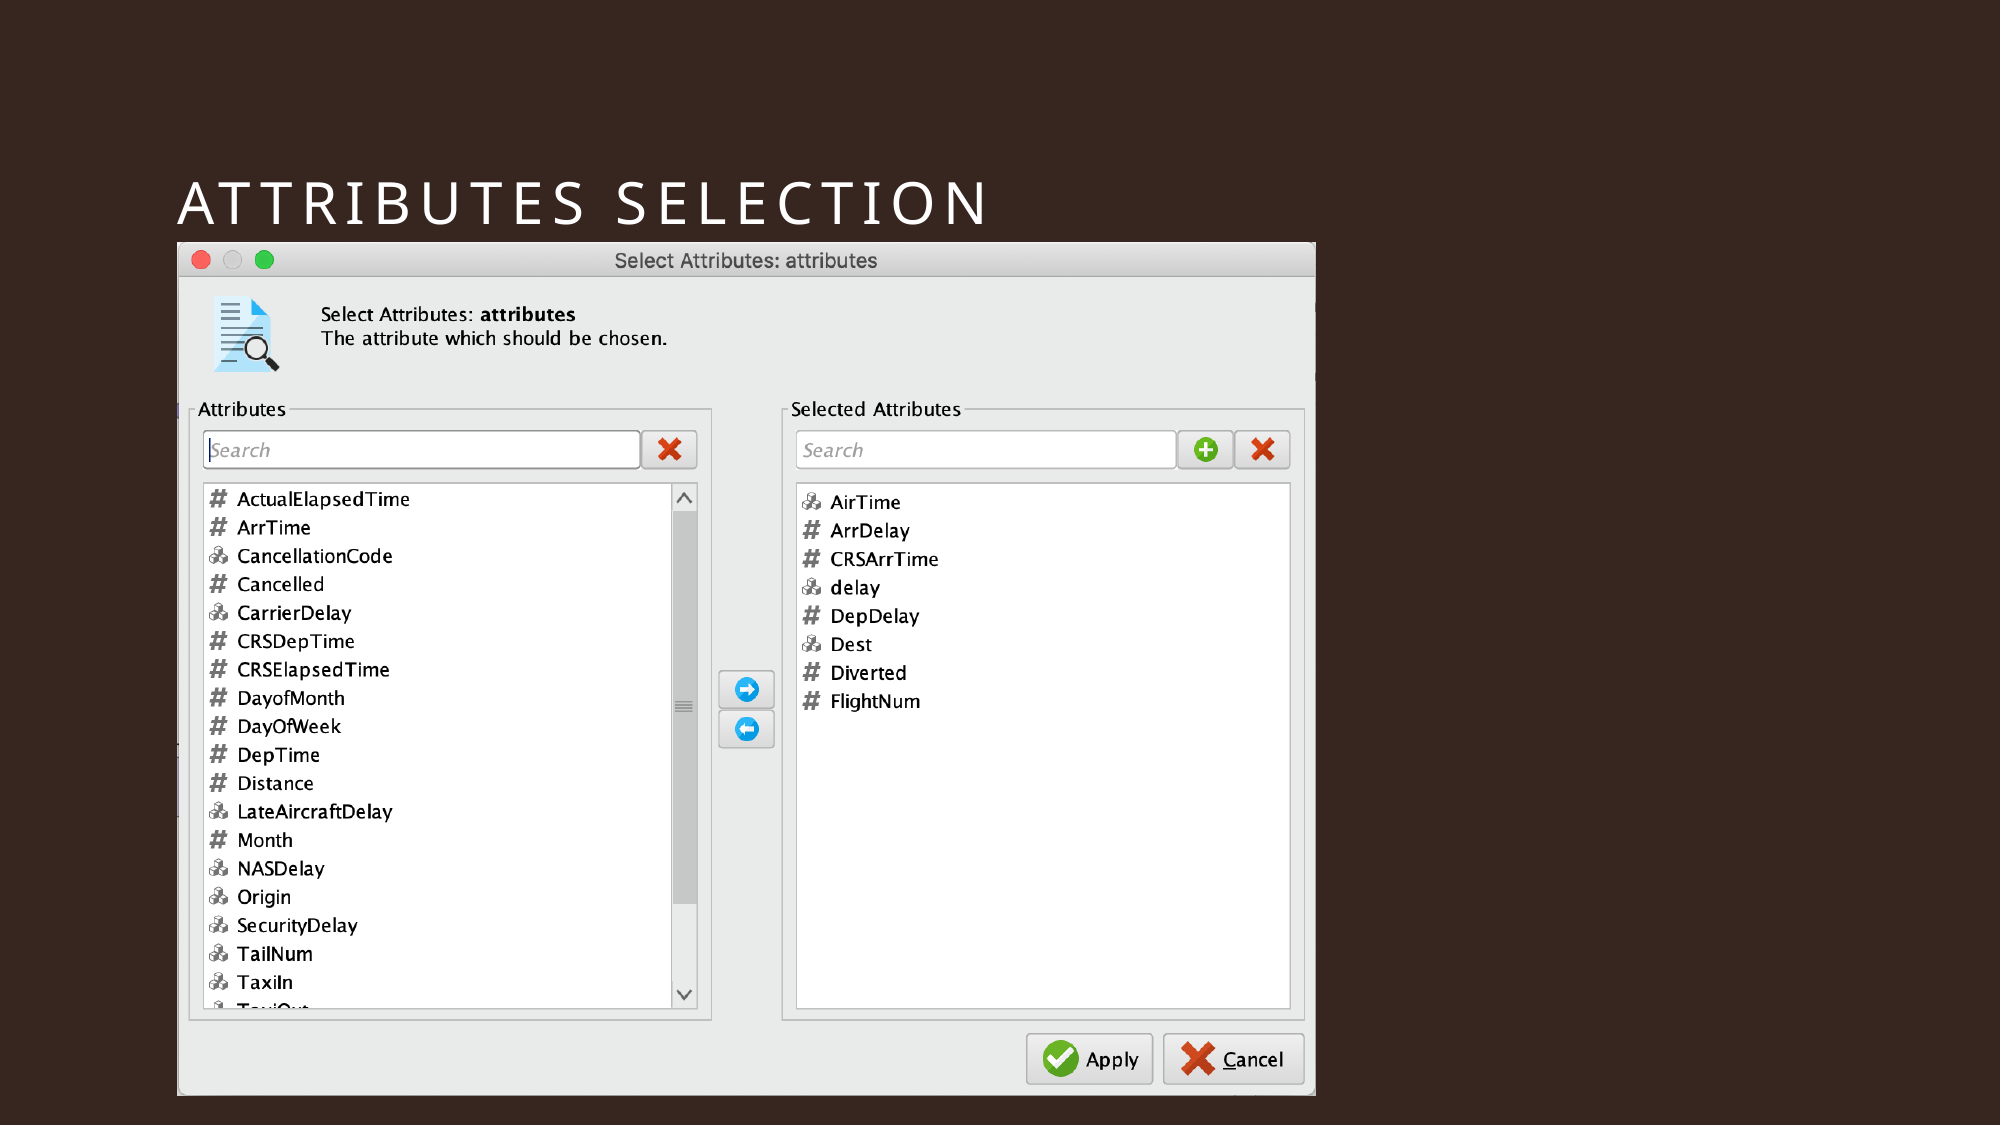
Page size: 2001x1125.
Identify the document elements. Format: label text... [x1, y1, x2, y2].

title ATTRIBUTES SELECTION [177, 165, 1822, 274]
picture [176, 242, 1316, 1096]
